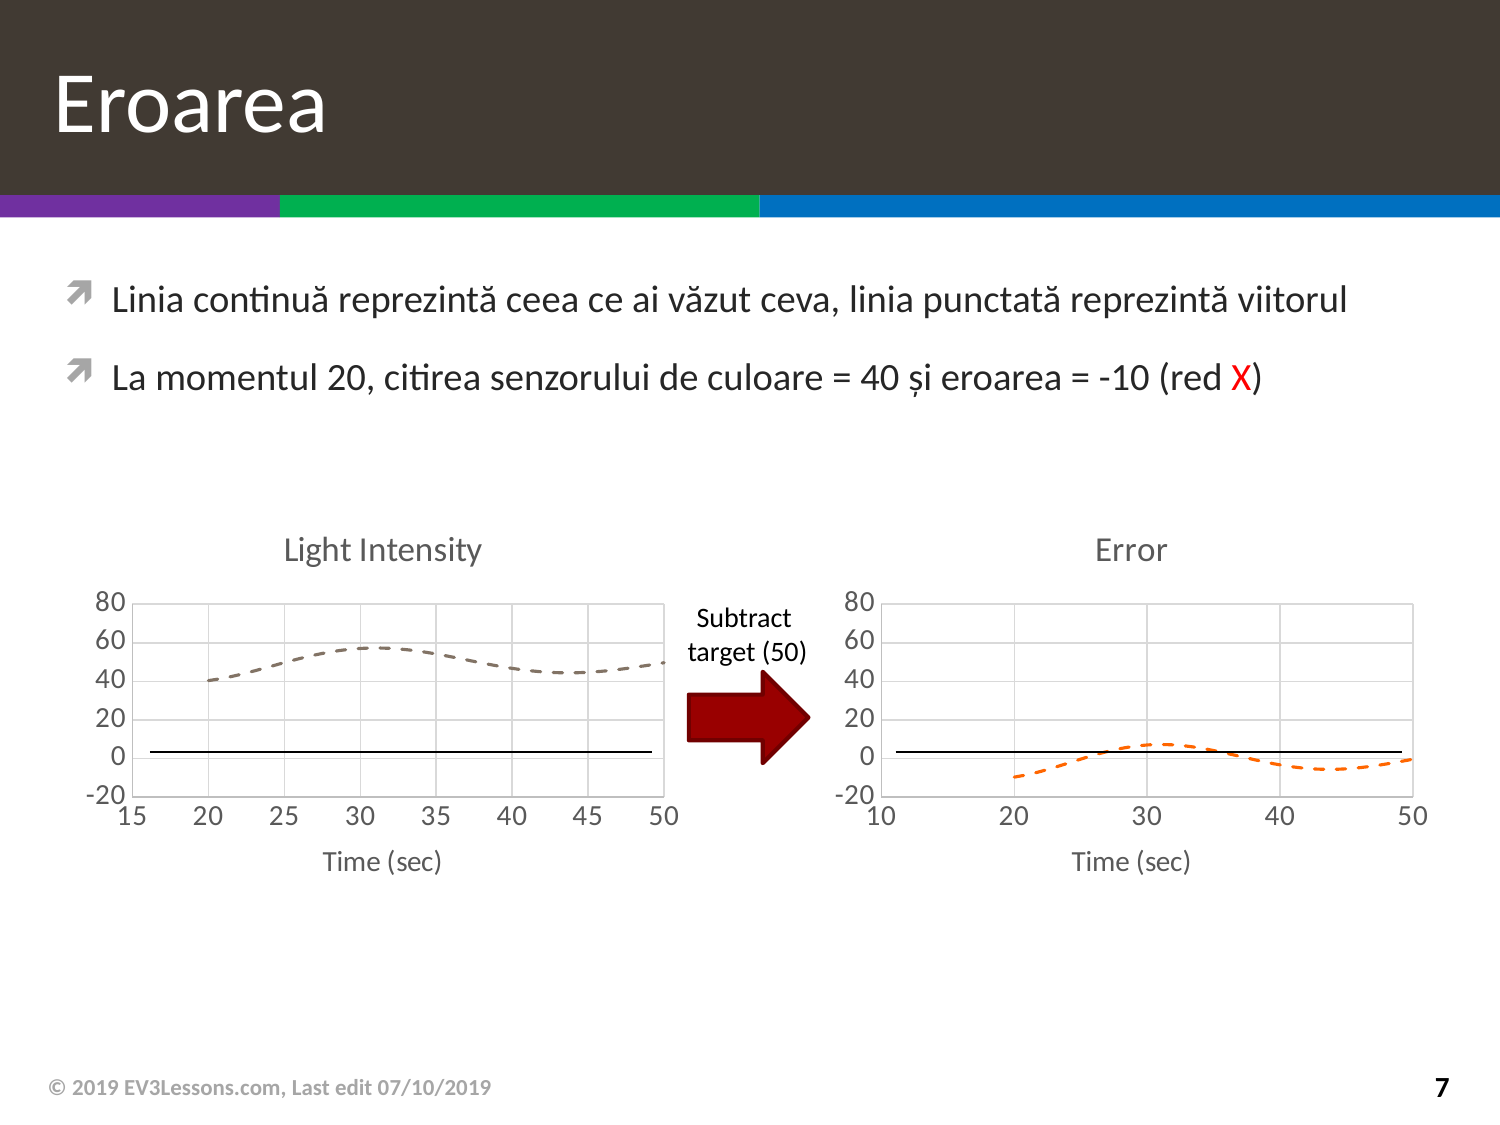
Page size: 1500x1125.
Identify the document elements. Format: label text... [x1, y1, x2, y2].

text_box Subtract target (50) [696, 591, 808, 674]
title Eroarea [0, 0, 1500, 195]
chart [821, 507, 1442, 914]
text_box [696, 674, 808, 766]
slide_number 7 [1361, 1056, 1465, 1116]
list Linia continuă reprezintă ceea ce ai văzut ceva, linia punctată reprezintă viitorul La momentul 20, citirea senzorului de culoare = 40 și eroarea = -10 (red X) [49, 266, 1465, 437]
chart [72, 507, 693, 914]
footer © 2019 EV3Lessons.com, Last edit 07/10/2019 [32, 1055, 1038, 1116]
